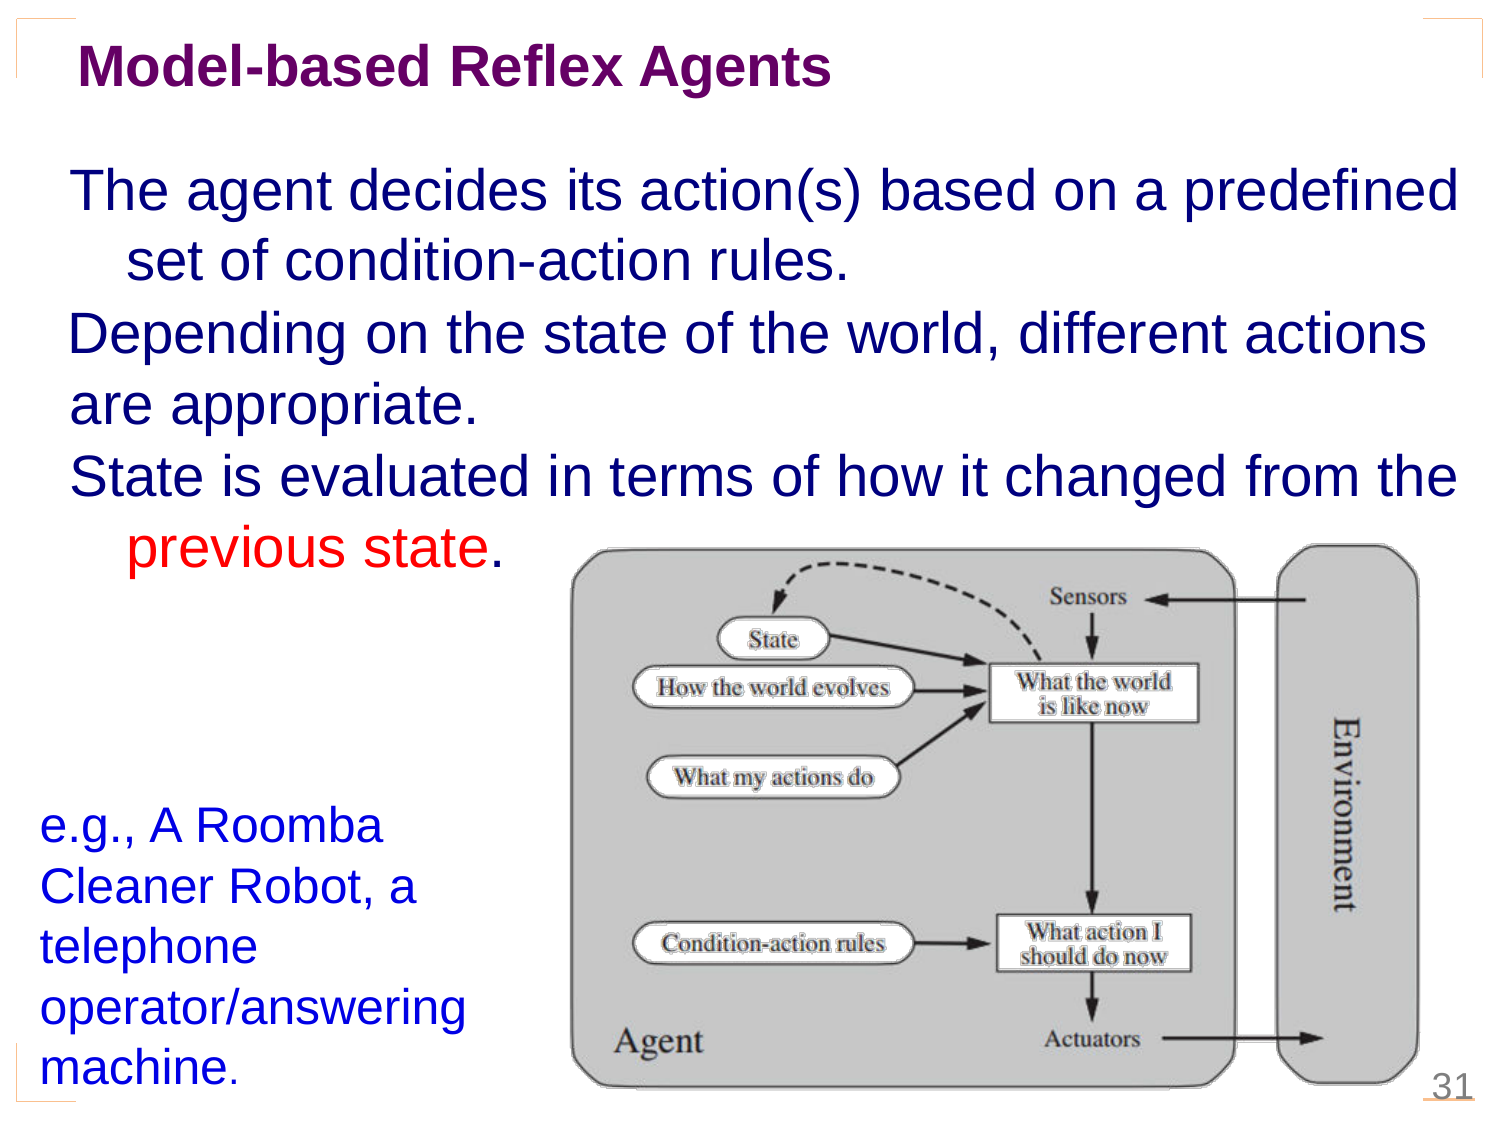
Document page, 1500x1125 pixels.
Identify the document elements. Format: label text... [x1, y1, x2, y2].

text_box machine. [37, 1034, 242, 1095]
text_box 31 [1429, 1061, 1478, 1107]
text_box The agent decides its action(s) based on a predefined set of condition-action rules. Depending on the state of the world, different actions are appropriate. State is evaluated in terms of how it changed from the previous state. [67, 150, 1465, 579]
text_box e.g., A Roomba Cleaner Robot, a telephone operator/answering [37, 791, 470, 1035]
text_box Model-based Reflex Agents [75, 28, 838, 99]
text_box [566, 535, 1421, 1096]
